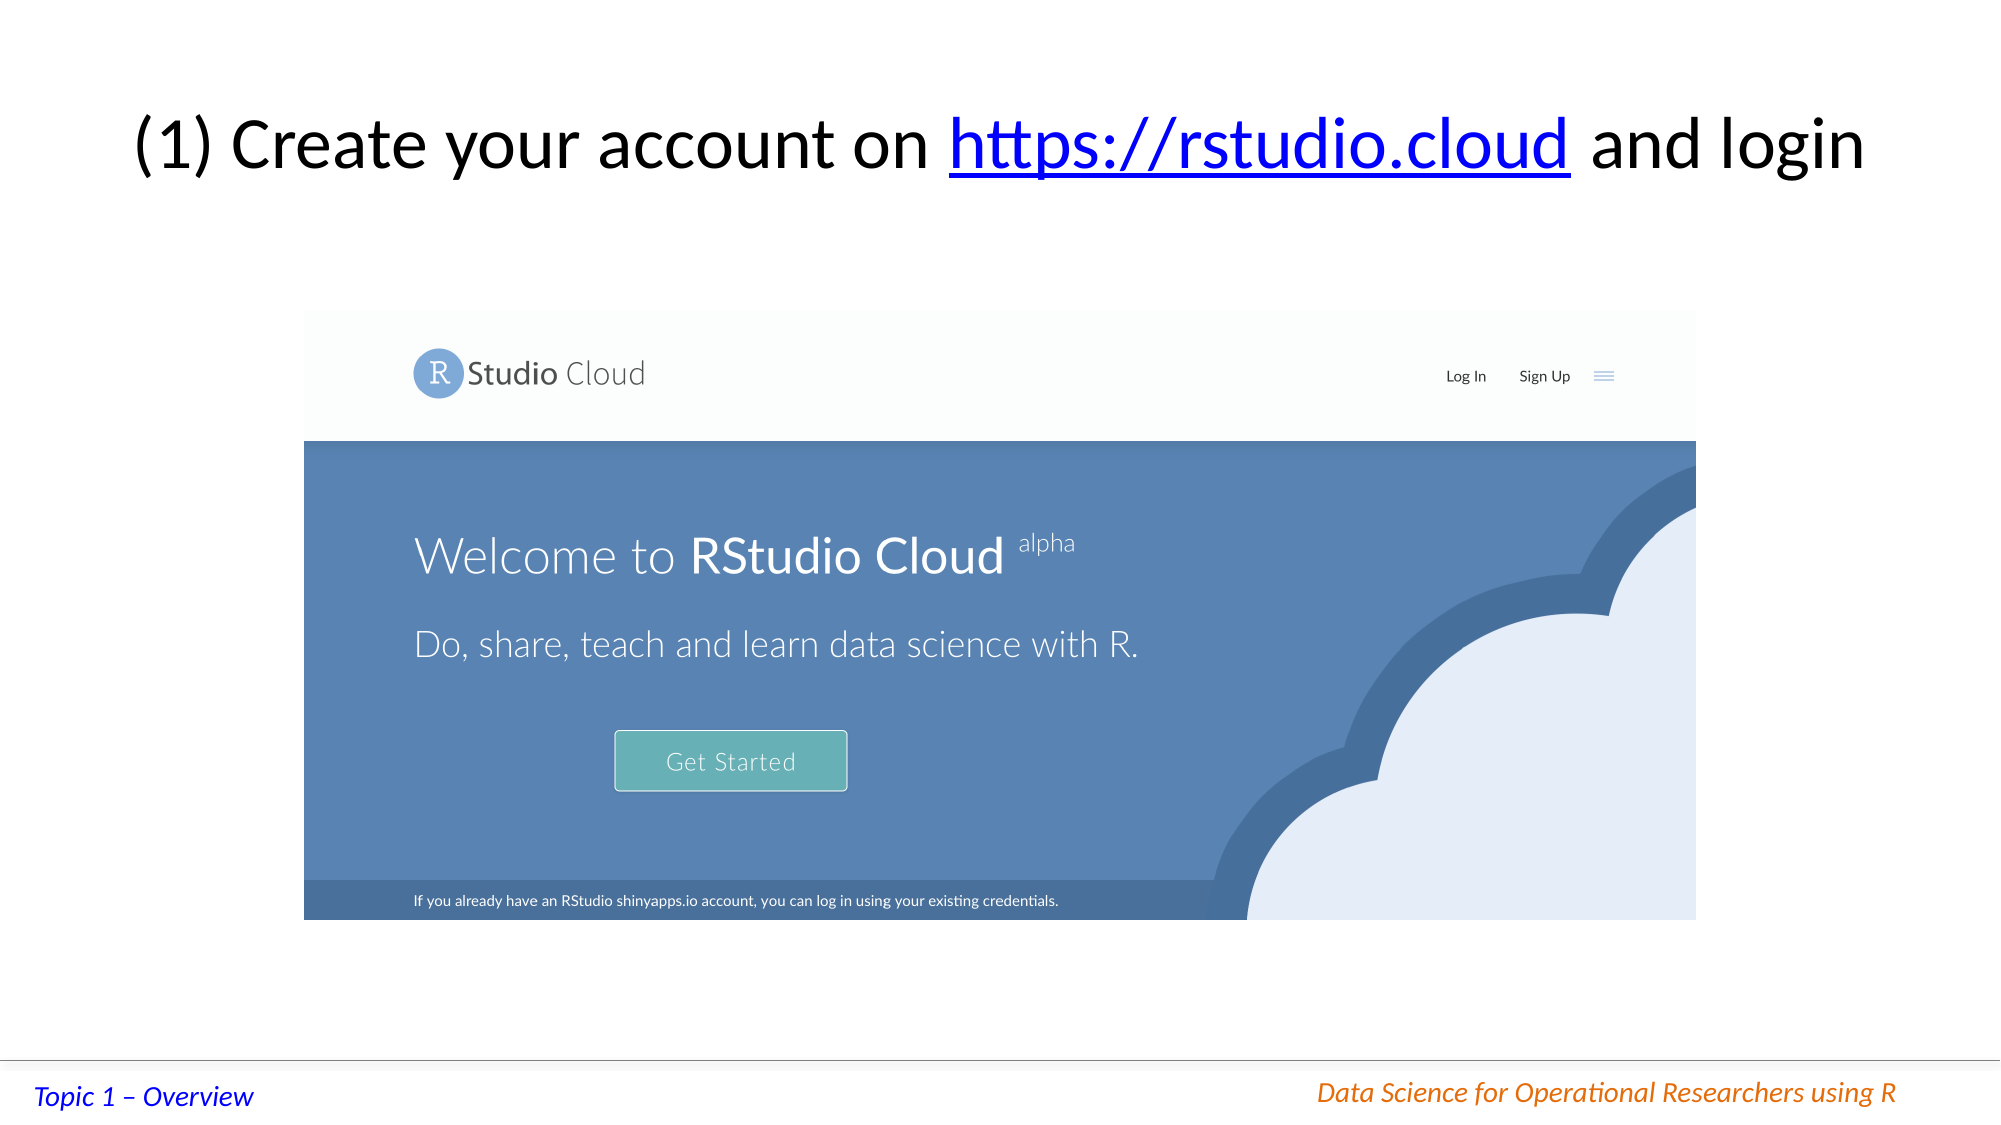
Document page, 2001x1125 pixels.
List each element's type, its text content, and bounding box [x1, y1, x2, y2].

picture [304, 311, 1696, 985]
title (1) Create your account on https://rstudio.cloud and login [99, 45, 1900, 233]
